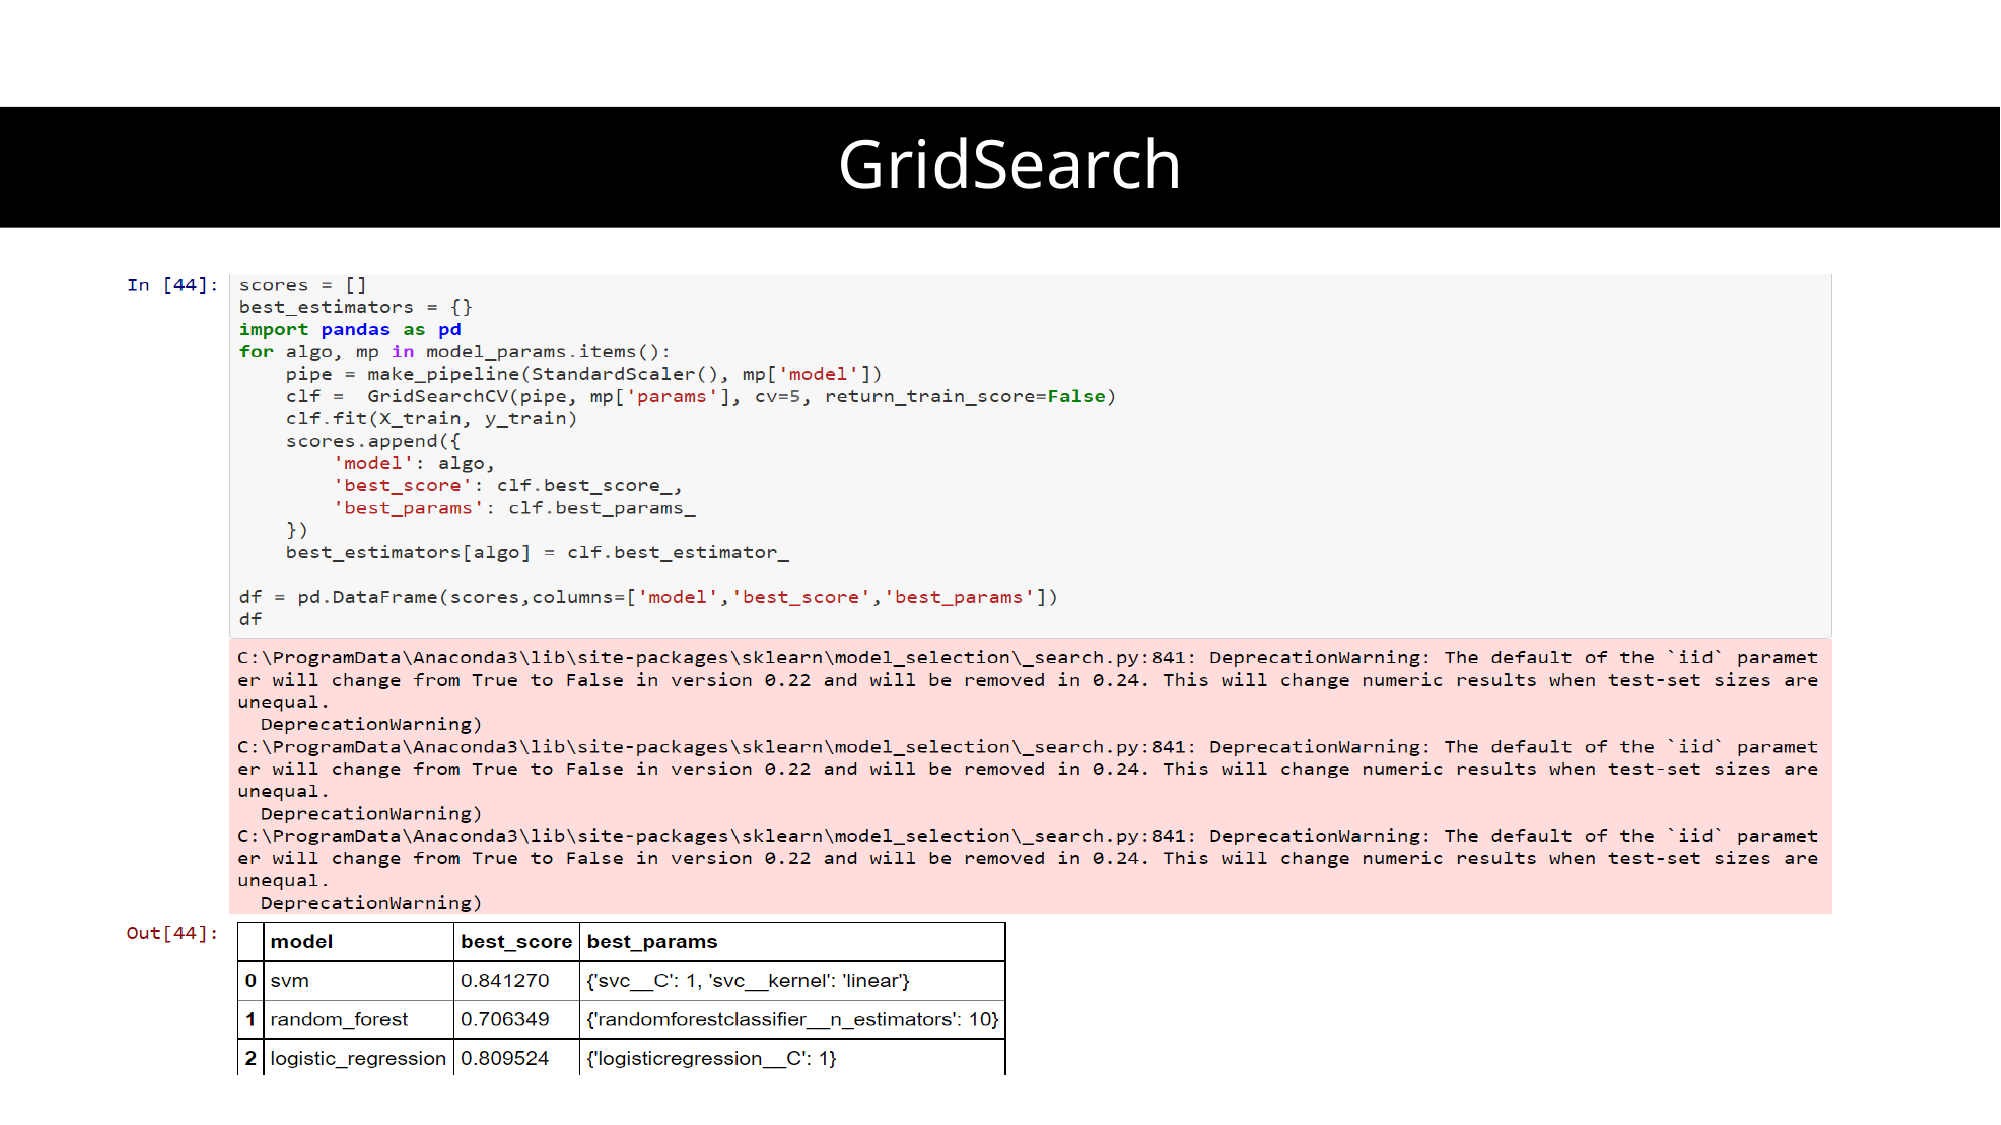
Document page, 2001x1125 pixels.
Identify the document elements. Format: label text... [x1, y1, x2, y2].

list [113, 274, 1845, 1075]
title GridSearch [91, 105, 1931, 228]
text_box [0, 106, 2000, 229]
